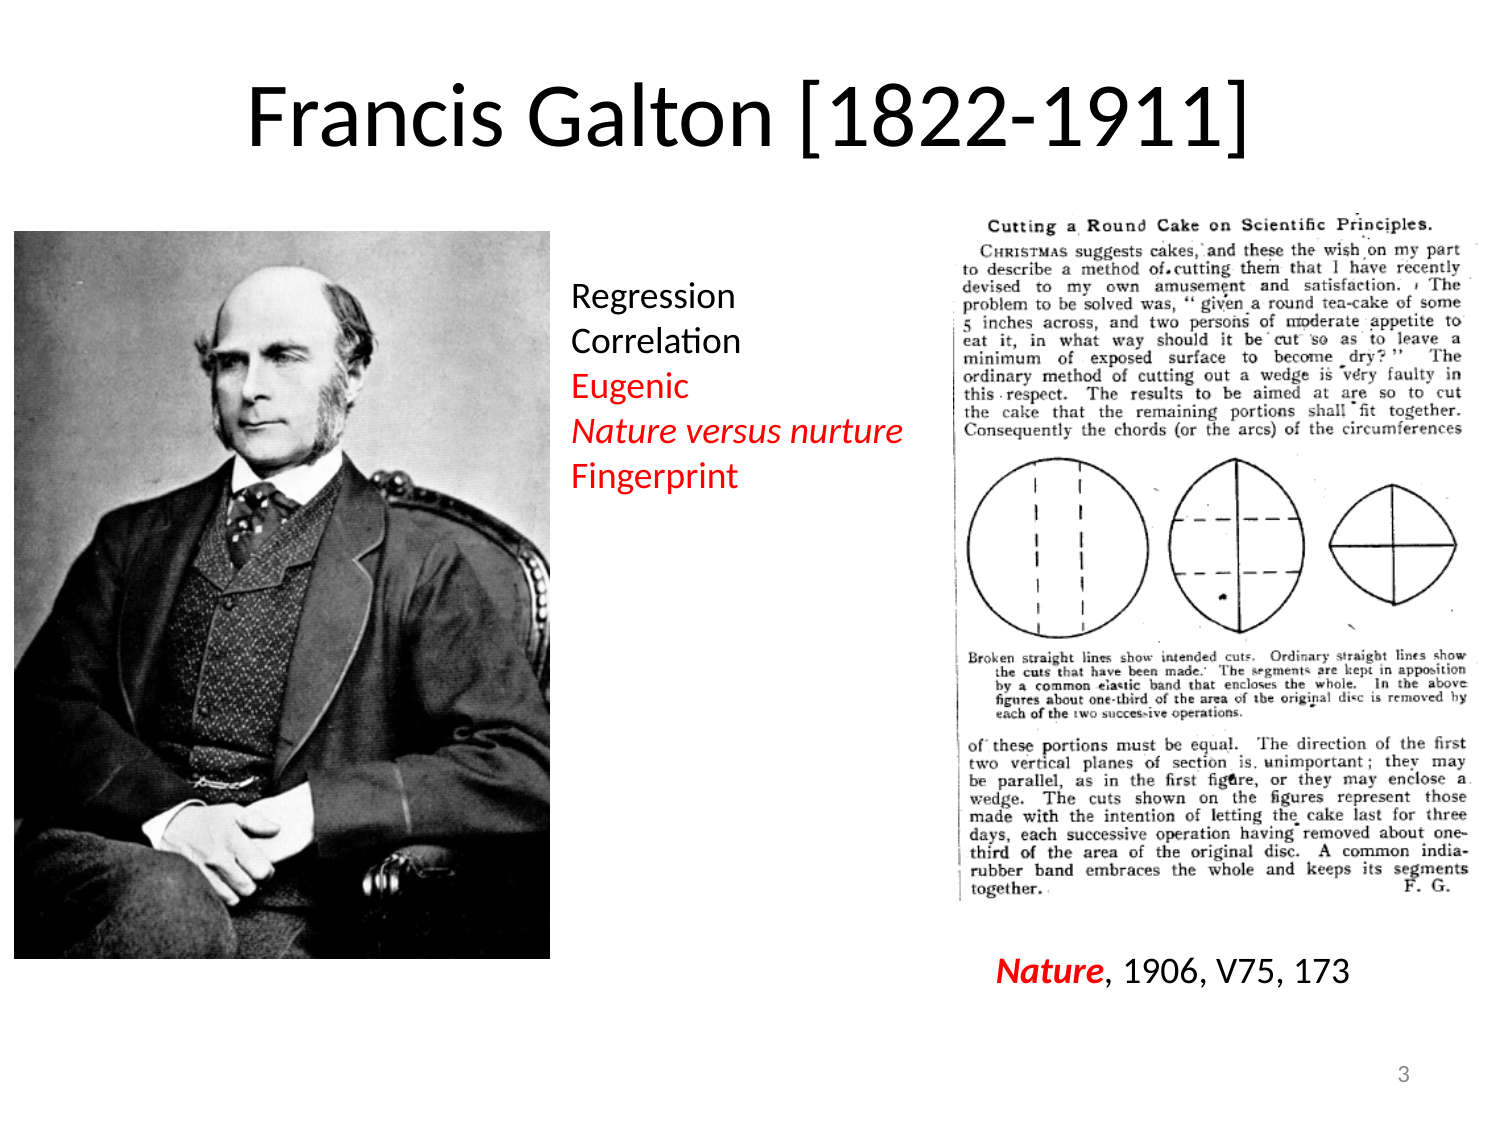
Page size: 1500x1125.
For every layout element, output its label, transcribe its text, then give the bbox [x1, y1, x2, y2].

slide_number 3 [1074, 1042, 1425, 1103]
picture [13, 231, 550, 960]
text_box Regression Correlation Eugenic Nature versus nurture Fingerprint [556, 263, 948, 504]
picture [953, 213, 1488, 902]
text_box Nature, 1906, V75, 173 [981, 938, 1487, 999]
title Francis Galton [1822-1911] [75, 16, 1425, 204]
